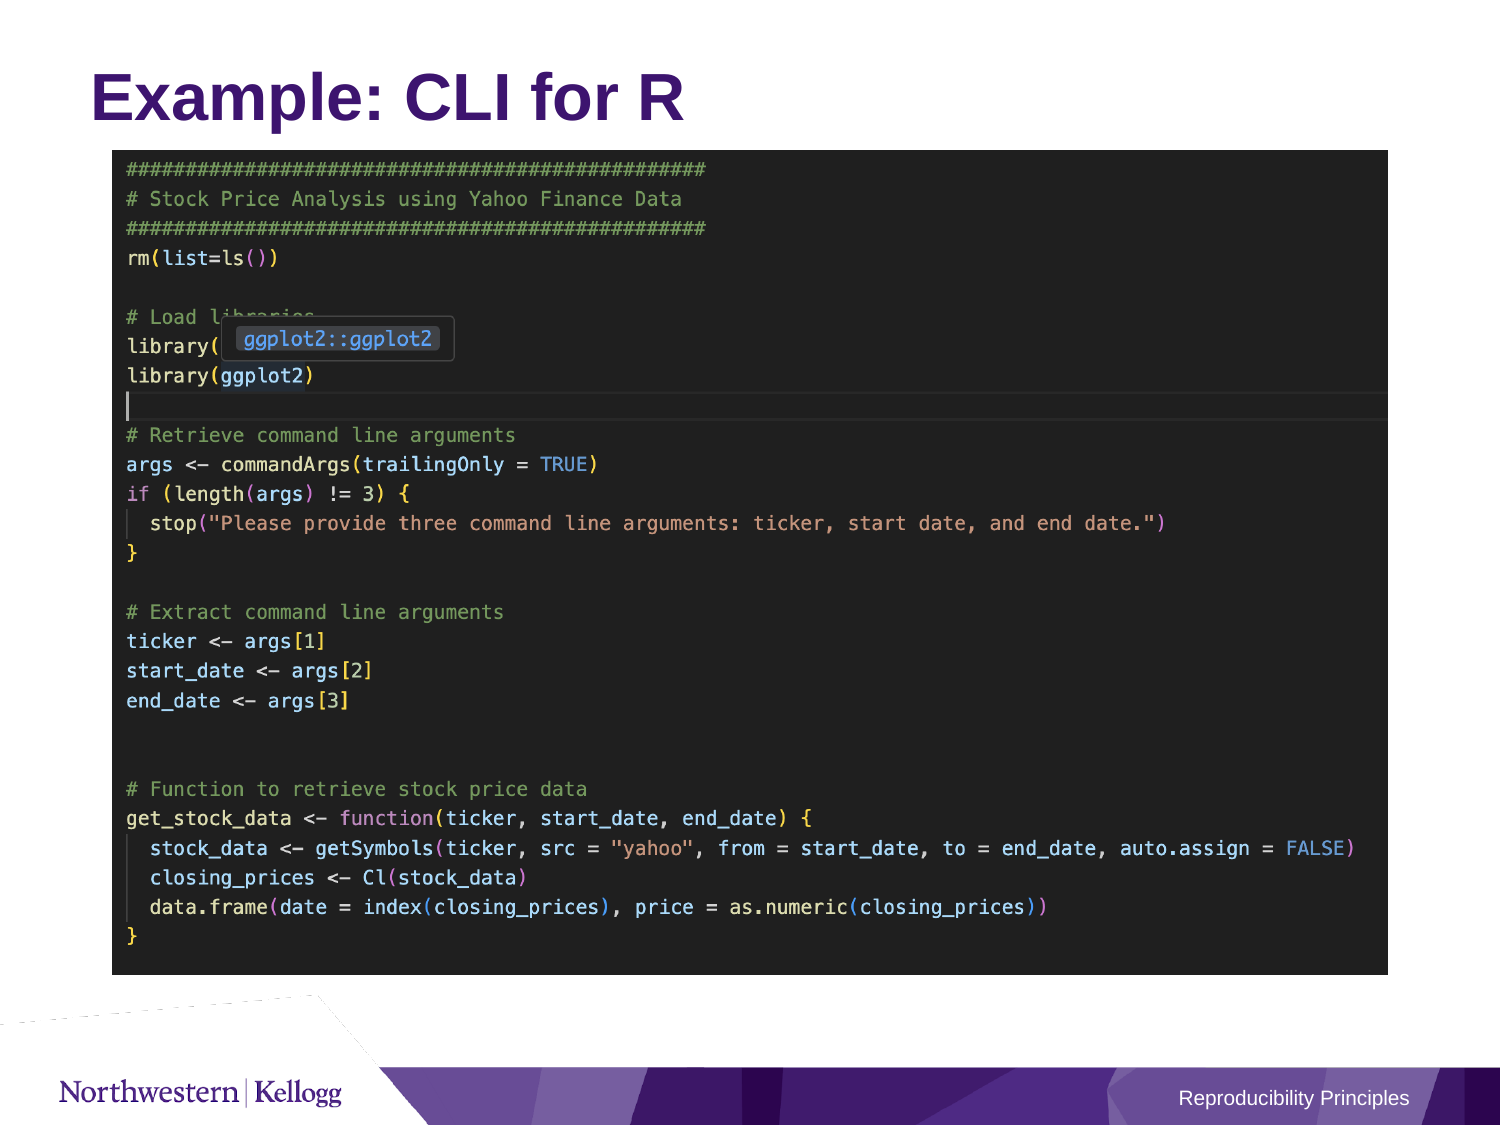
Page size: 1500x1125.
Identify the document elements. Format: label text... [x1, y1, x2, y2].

title Example: CLI for R [75, 0, 1425, 188]
footer Reproducibility Principles [750, 1067, 1425, 1125]
picture [0, 0, 1500, 1125]
